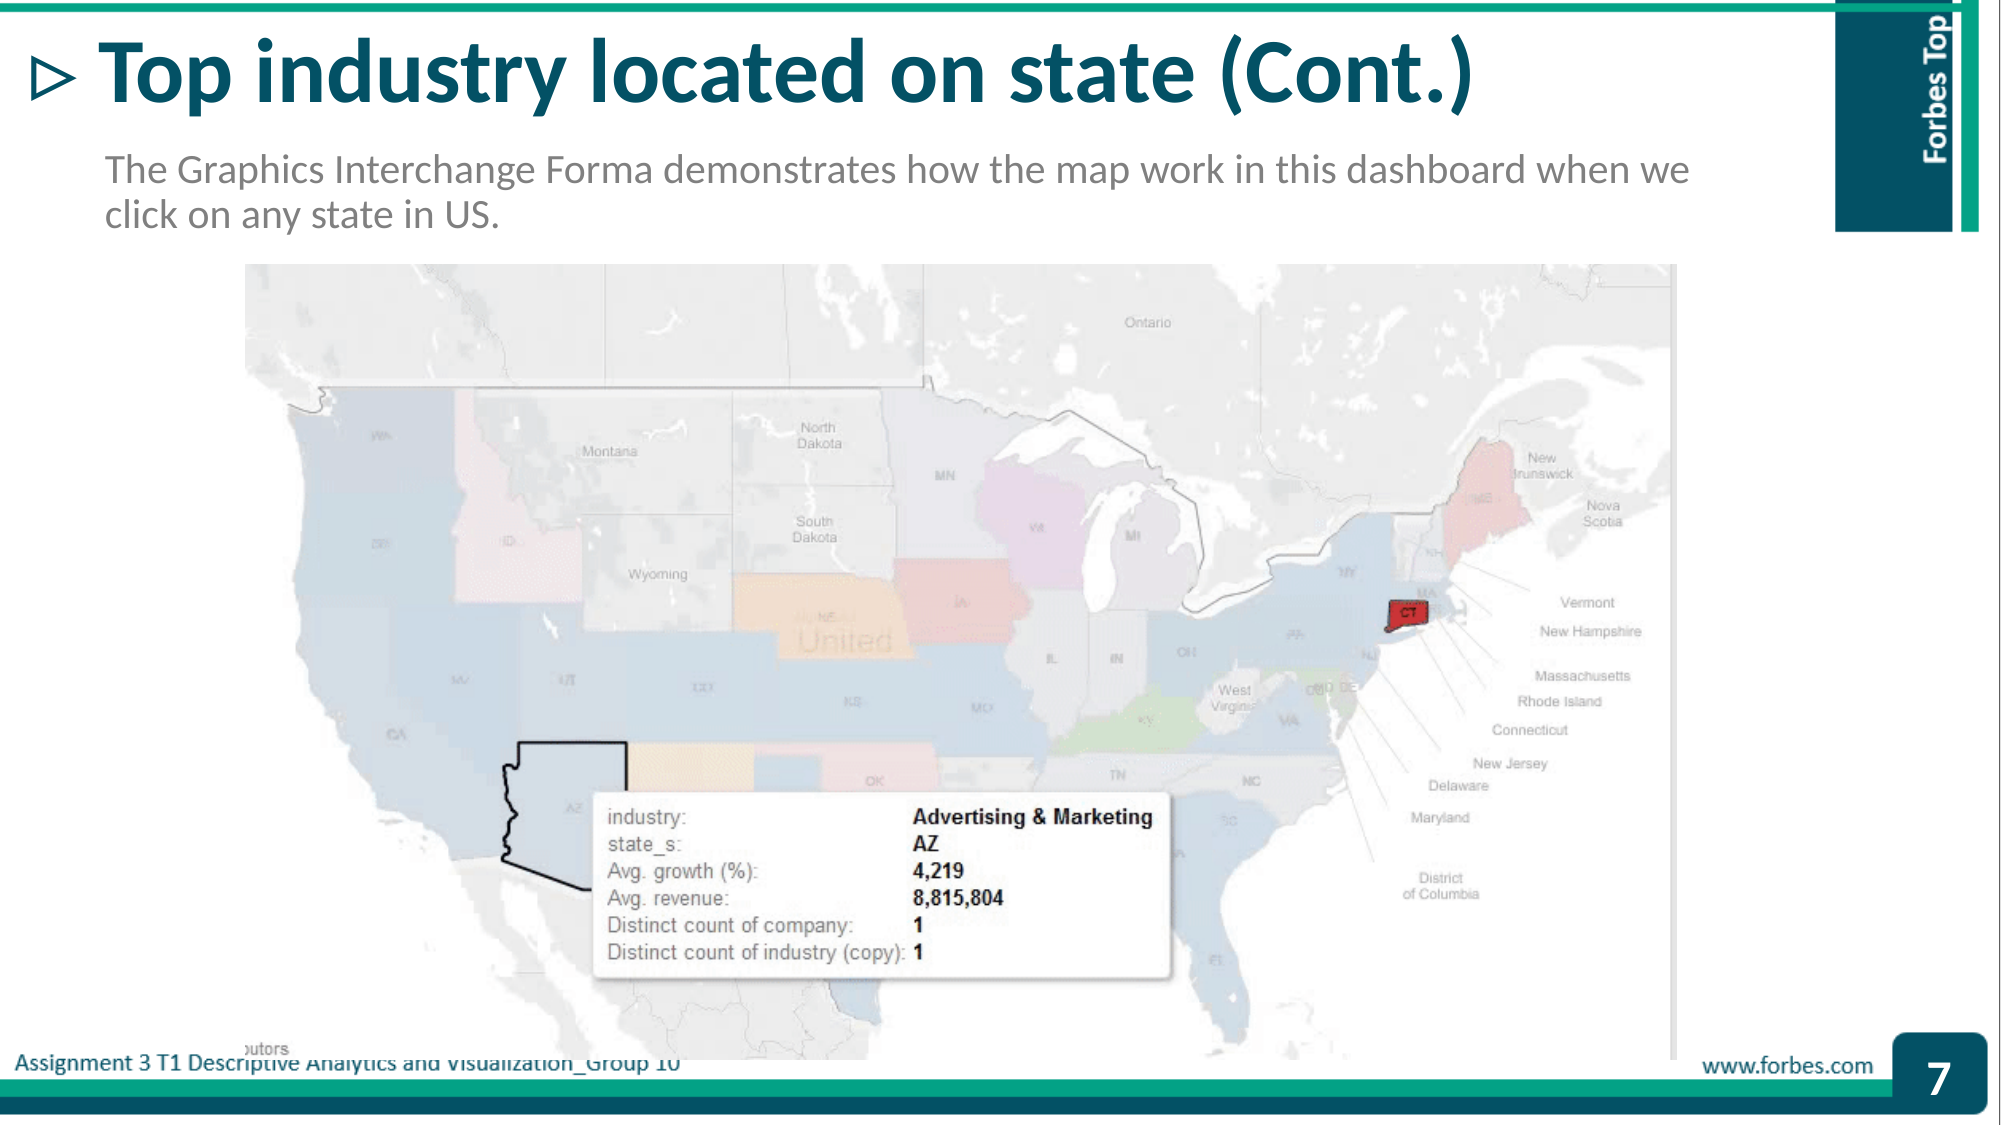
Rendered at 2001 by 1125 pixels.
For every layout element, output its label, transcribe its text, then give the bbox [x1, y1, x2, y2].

slide_number 7 [1516, 1045, 1967, 1106]
text_box The Graphics Interchange Forma demonstrates how the map work in this dashboard when we click on any state in US. [89, 104, 1720, 282]
picture [0, 0, 2001, 1125]
text_box ▹ Top industry located on state (Cont.) [16, 85, 1742, 171]
